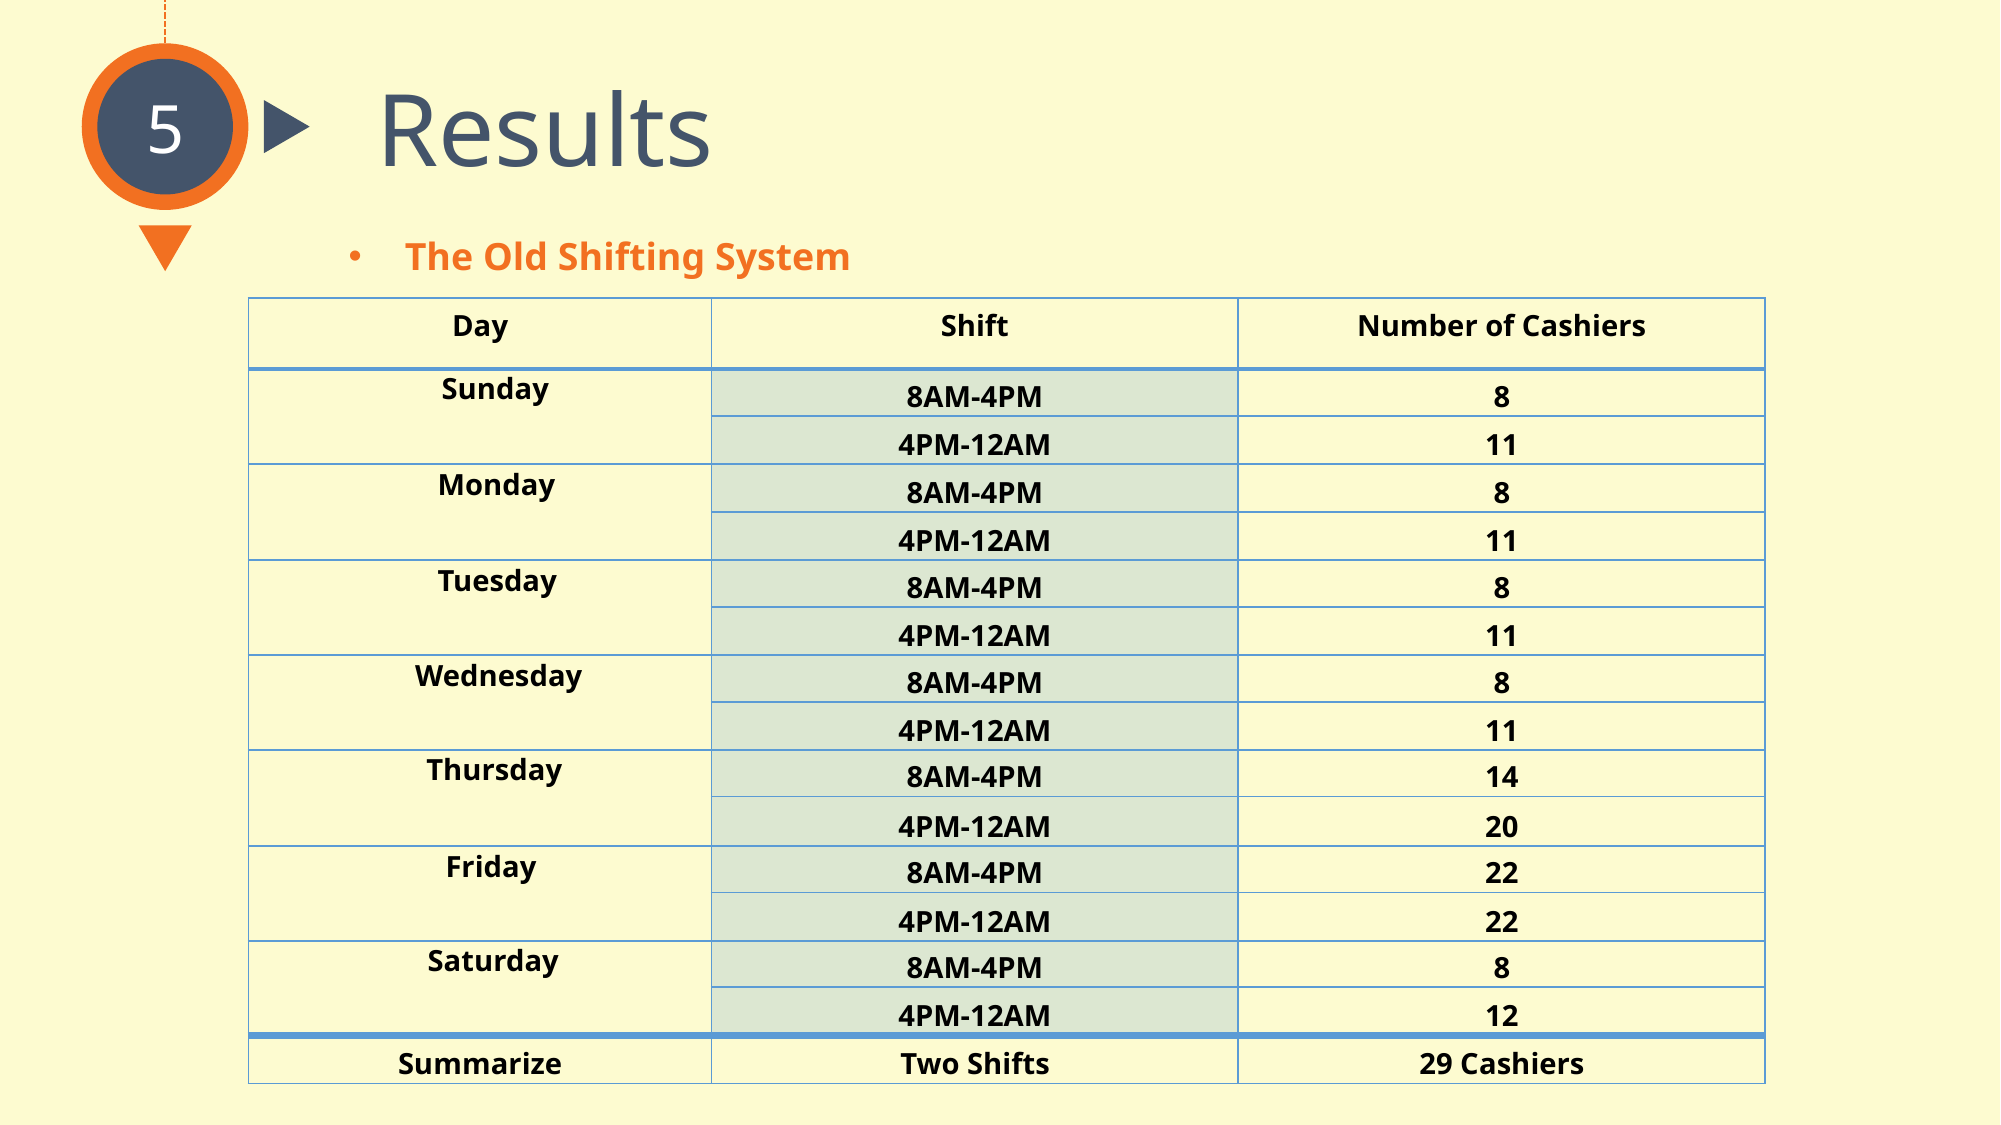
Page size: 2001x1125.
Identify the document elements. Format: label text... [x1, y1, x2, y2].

table_cell 4PM-12AM [712, 608, 1237, 654]
table_cell 22 [1239, 847, 1764, 892]
table_cell 8AM-4PM [712, 561, 1237, 606]
text_box [262, 98, 312, 155]
table_header Day [249, 299, 711, 367]
table_cell 8 [1239, 371, 1764, 415]
table_cell 8AM-4PM [712, 942, 1237, 986]
table_cell 8AM-4PM [712, 847, 1237, 892]
text_box 5 [96, 57, 235, 196]
table_cell 11 [1239, 608, 1764, 654]
table_cell 8AM-4PM [712, 465, 1237, 511]
table_cell 20 [1239, 797, 1764, 845]
table_cell 8 [1239, 465, 1764, 511]
text_box The Old Shifting System [333, 225, 877, 286]
table_cell 29 Cashiers [1239, 1039, 1764, 1083]
table_cell 4PM-12AM [712, 988, 1237, 1032]
table_cell 8 [1239, 561, 1764, 606]
table_cell 4PM-12AM [712, 417, 1237, 463]
table_cell 8 [1239, 656, 1764, 701]
table_header Number of Cashiers [1239, 299, 1764, 367]
table_cell 14 [1239, 751, 1764, 796]
text_box [80, 42, 250, 211]
table_cell Saturday [249, 942, 711, 1032]
table_cell Friday [249, 847, 711, 940]
table_cell 8AM-4PM [712, 751, 1237, 796]
table_cell Two Shifts [712, 1039, 1237, 1083]
text_box Results [361, 58, 1895, 196]
table_cell 8 [1239, 942, 1764, 986]
table_cell 8AM-4PM [712, 371, 1237, 415]
table_cell 4PM-12AM [712, 893, 1237, 940]
table_header Shift [712, 299, 1237, 367]
table_cell 11 [1239, 417, 1764, 463]
table_cell Monday [249, 465, 711, 559]
table_cell 8AM-4PM [712, 656, 1237, 701]
table_cell 4PM-12AM [712, 703, 1237, 749]
table_cell 12 [1239, 988, 1764, 1032]
table_cell Wednesday [249, 656, 711, 749]
table_cell 4PM-12AM [712, 797, 1237, 845]
text_box [136, 224, 194, 274]
table_cell Thursday [249, 751, 711, 845]
table_cell 11 [1239, 703, 1764, 749]
table_cell Summarize [249, 1039, 711, 1083]
table_cell 4PM-12AM [712, 513, 1237, 559]
table_cell Tuesday [249, 561, 711, 654]
table_cell 22 [1239, 893, 1764, 940]
table_cell 11 [1239, 513, 1764, 559]
table_cell Sunday [249, 371, 711, 463]
